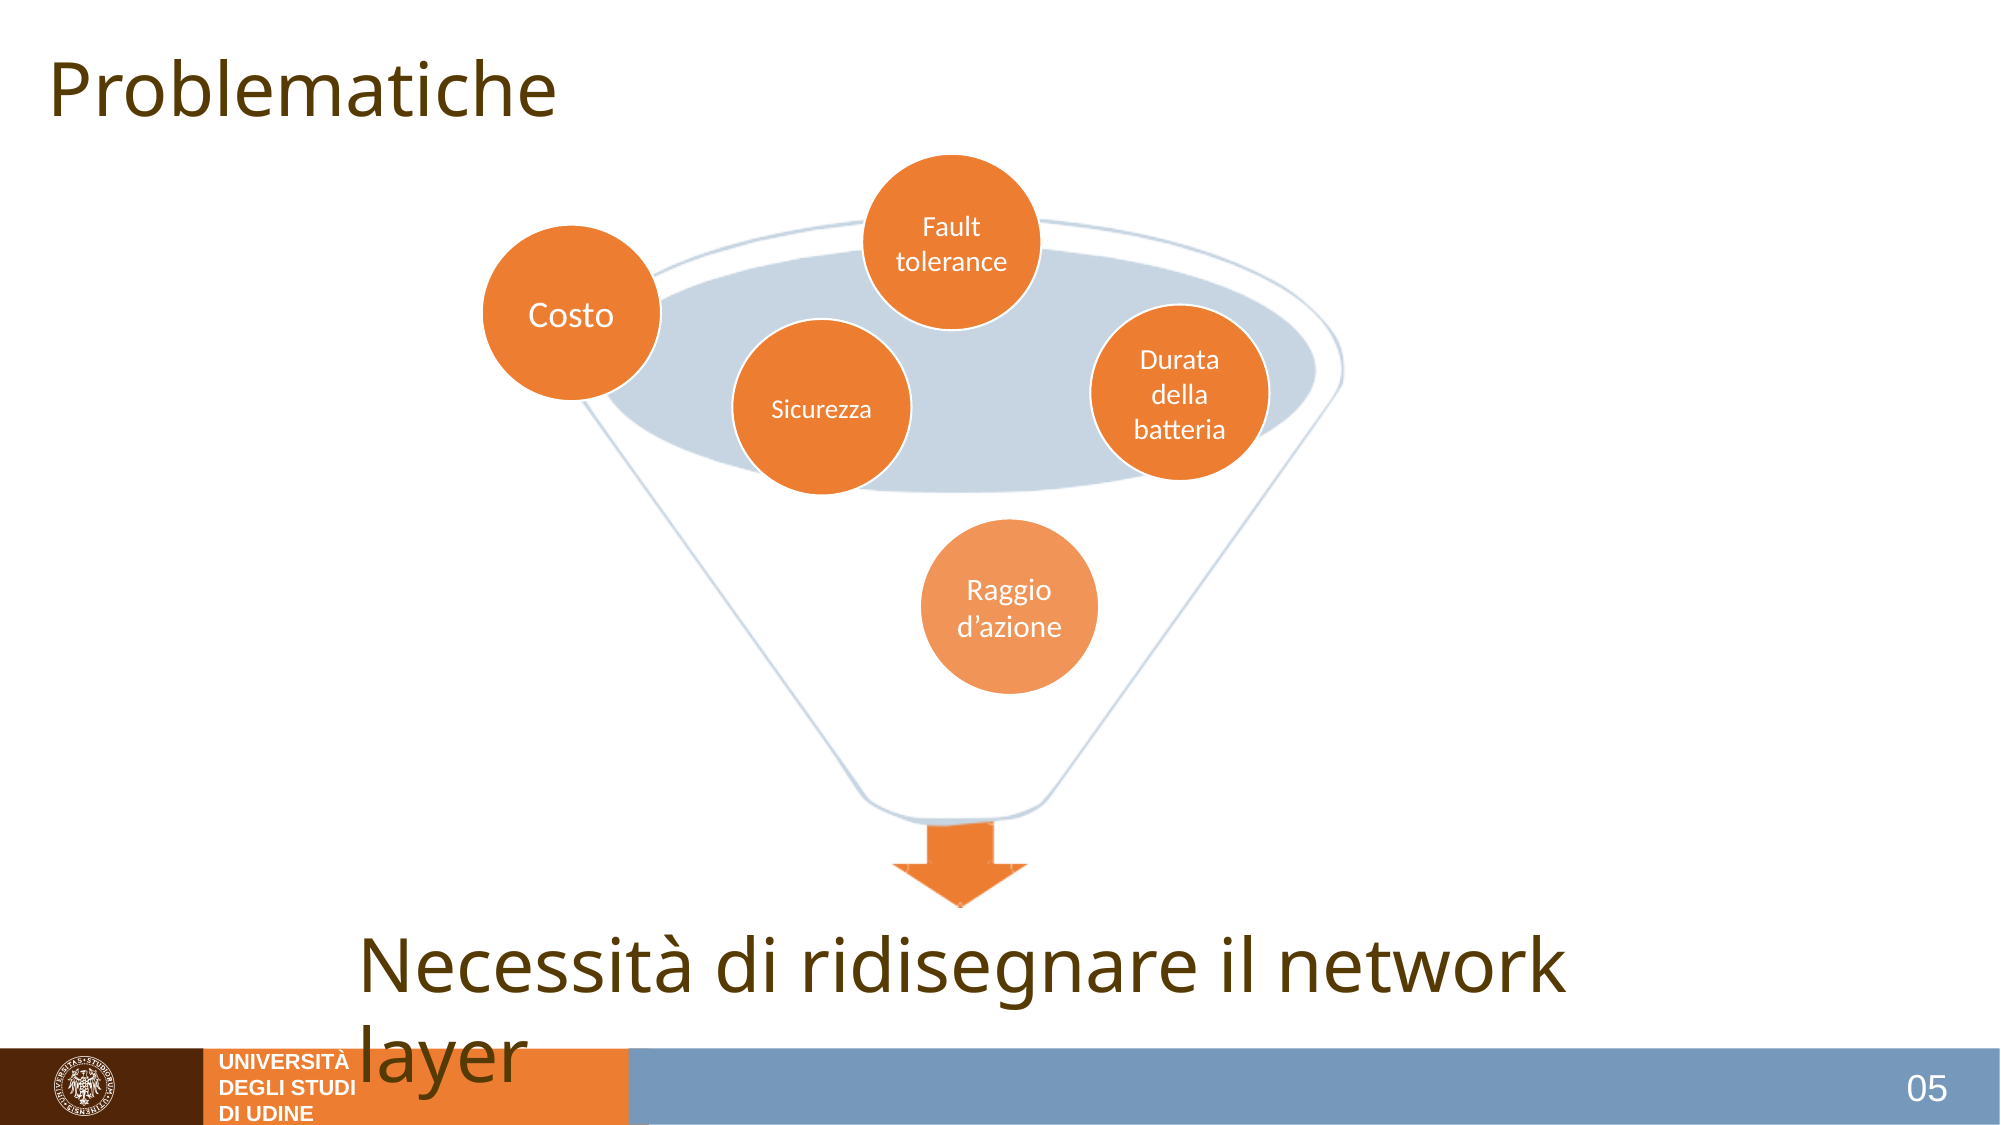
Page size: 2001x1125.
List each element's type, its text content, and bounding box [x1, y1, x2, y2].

picture [573, 200, 1359, 908]
picture [50, 1053, 117, 1120]
text_box Necessità di ridisegnare il network layer [342, 910, 1748, 1016]
text_box Costo [481, 224, 568, 402]
text_box Problematiche [33, 33, 1438, 139]
text_box Fault tolerance [873, 153, 1031, 199]
text_box [0, 1048, 203, 1125]
text_box 05 [1864, 1056, 1963, 1117]
text_box UNIVERSITÀ DEGLI STUDI DI UDINE [203, 1048, 628, 1125]
text_box [628, 1048, 2000, 1125]
